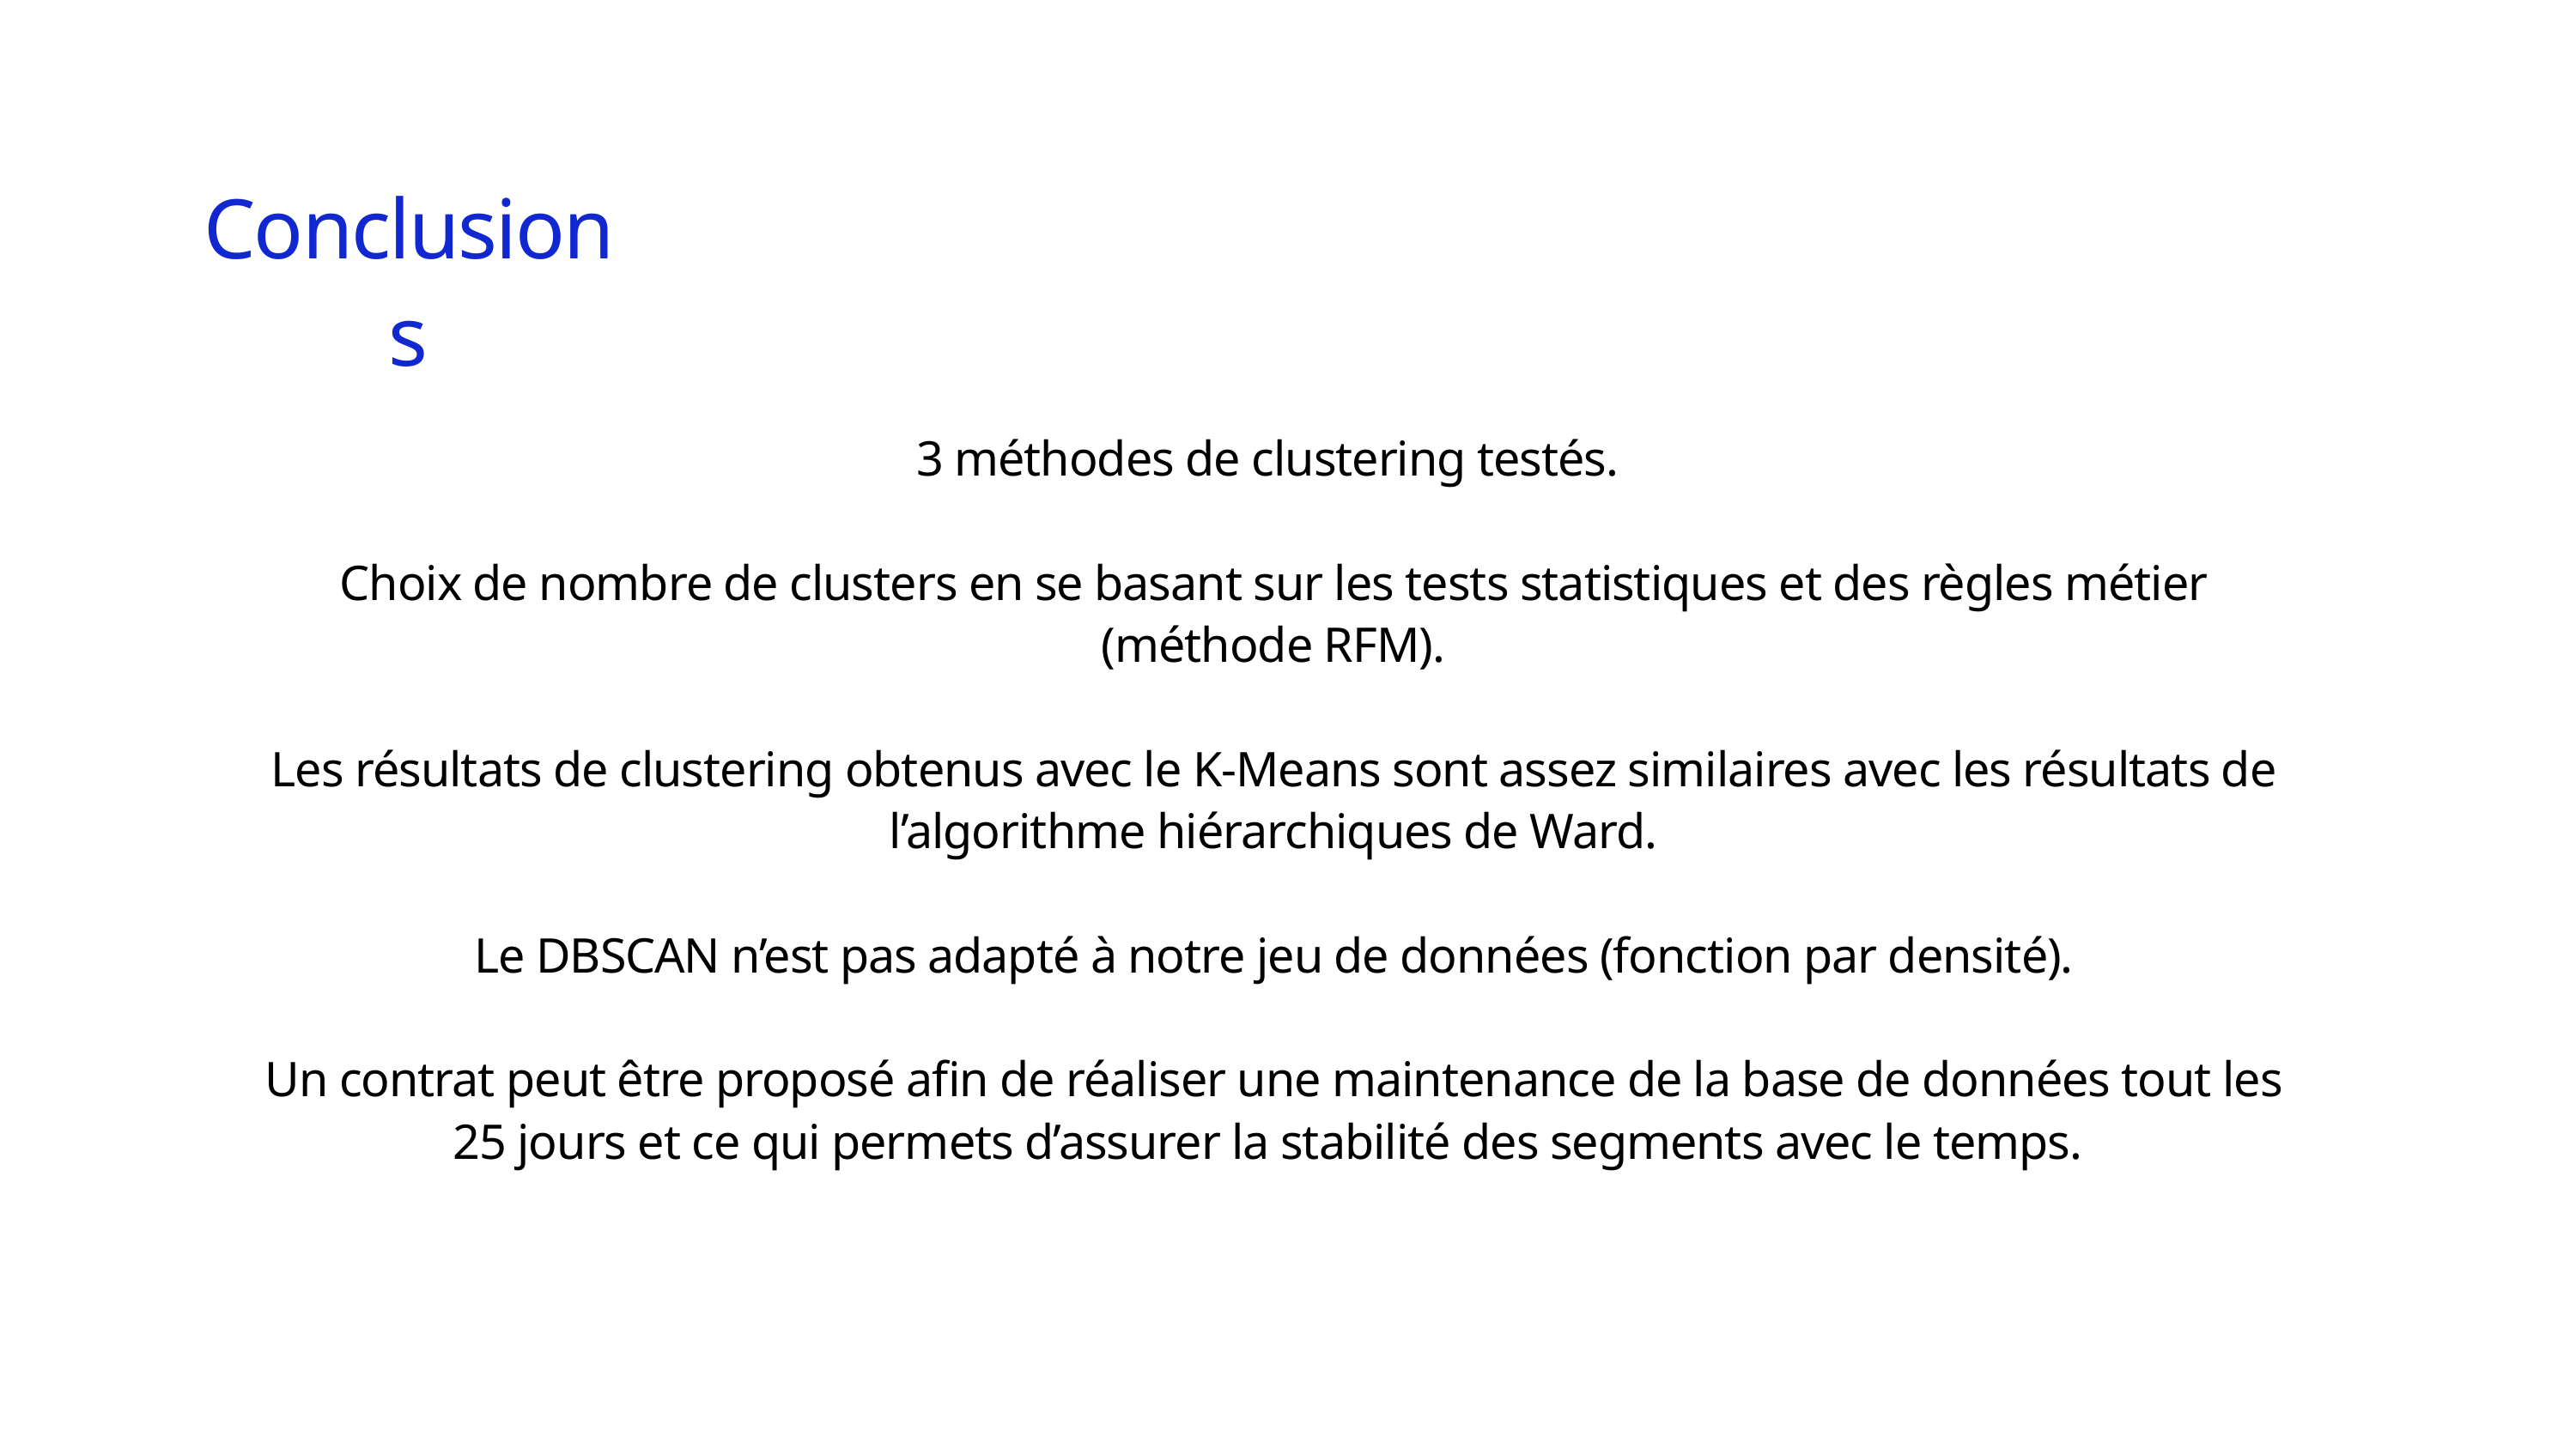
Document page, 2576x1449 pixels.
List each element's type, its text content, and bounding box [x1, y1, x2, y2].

text_box Conclusions [191, 168, 625, 383]
text_box 3 méthodes de clustering testés. Choix de nombre de clusters en se basant sur les tests statistiques et des règles métier (méthode RFM). Les résultats de clustering obtenus avec le K-Means sont assez similaires avec les résultats de l’algorithme hiérarchiques de Ward. Le DBSCAN n’est pas adapté à notre jeu de données (fonction par densité). Un contrat peut être proposé afin de réaliser une maintenance de la base de données tout les 25 jours et ce qui permets d’assurer la stabilité des segments avec le temps. [251, 423, 2296, 1169]
